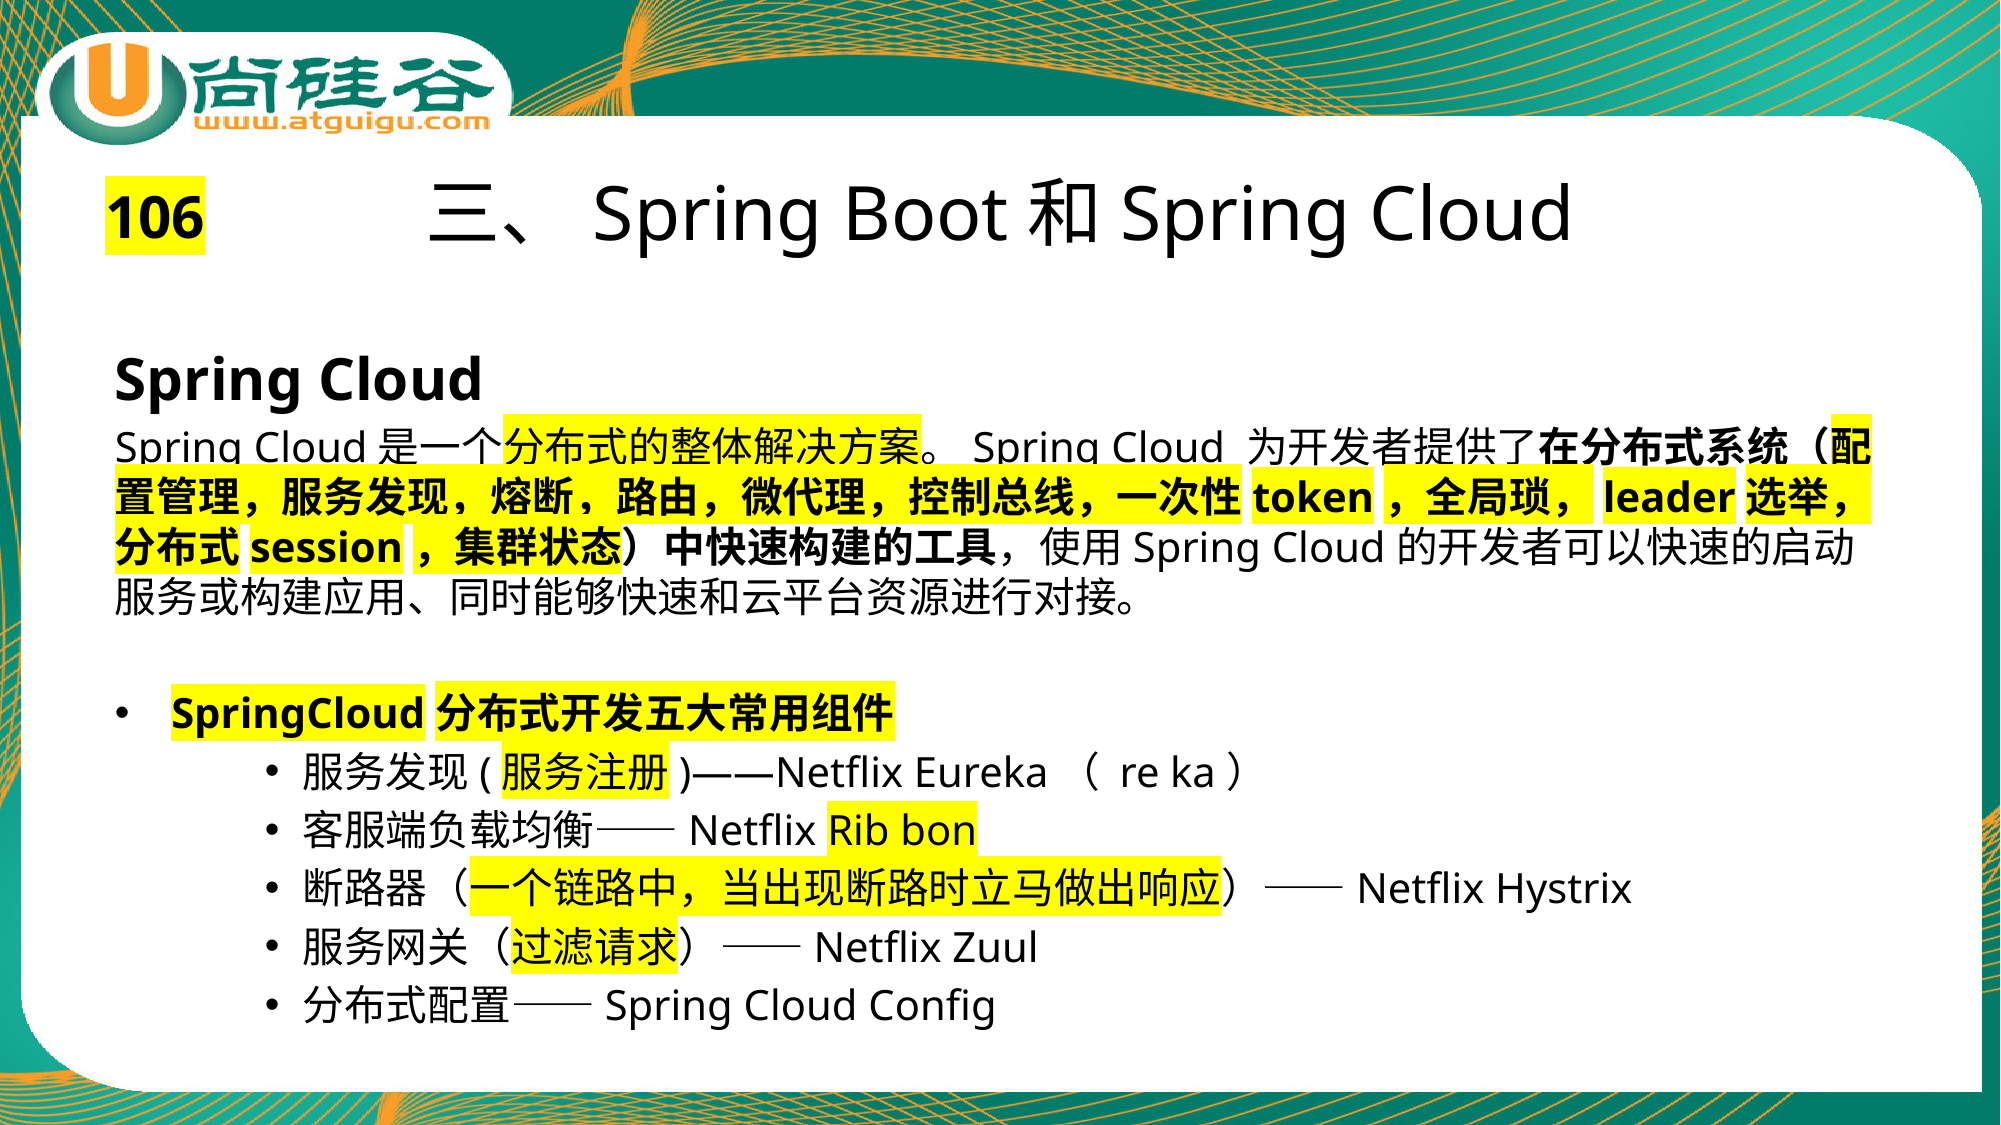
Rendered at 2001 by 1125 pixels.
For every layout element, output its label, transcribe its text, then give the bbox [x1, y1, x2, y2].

text_box 106 [90, 172, 220, 258]
title 三、Spring Boot和Spring Cloud [99, 117, 1900, 305]
list Spring Cloud Spring Cloud是一个分布式的整体解决方案。Spring Cloud 为开发者提供了在分布式系统（配置管理，服务发现，熔断，路由，微代理，控制总线，一次性token，全局琐，leader选举，分布式session，集群状态）中快速构建的工具，使用Spring Cloud的开发者可以快速的启动服务或构建应用、同时能够快速和云平台资源进行对接。 SpringCloud分布式开发五大常用组件 服务发现(服务注册)——Netflix Eureka（ re ka） 客服端负载均衡——Netflix Rib bon 断路器（一个链路中，当出现断路时立马做出响应）——Netflix Hystrix 服务网关（过滤请求）——Netflix Zuul 分布式配置——Spring Cloud Config [99, 334, 1900, 1077]
picture [0, 0, 2001, 1125]
